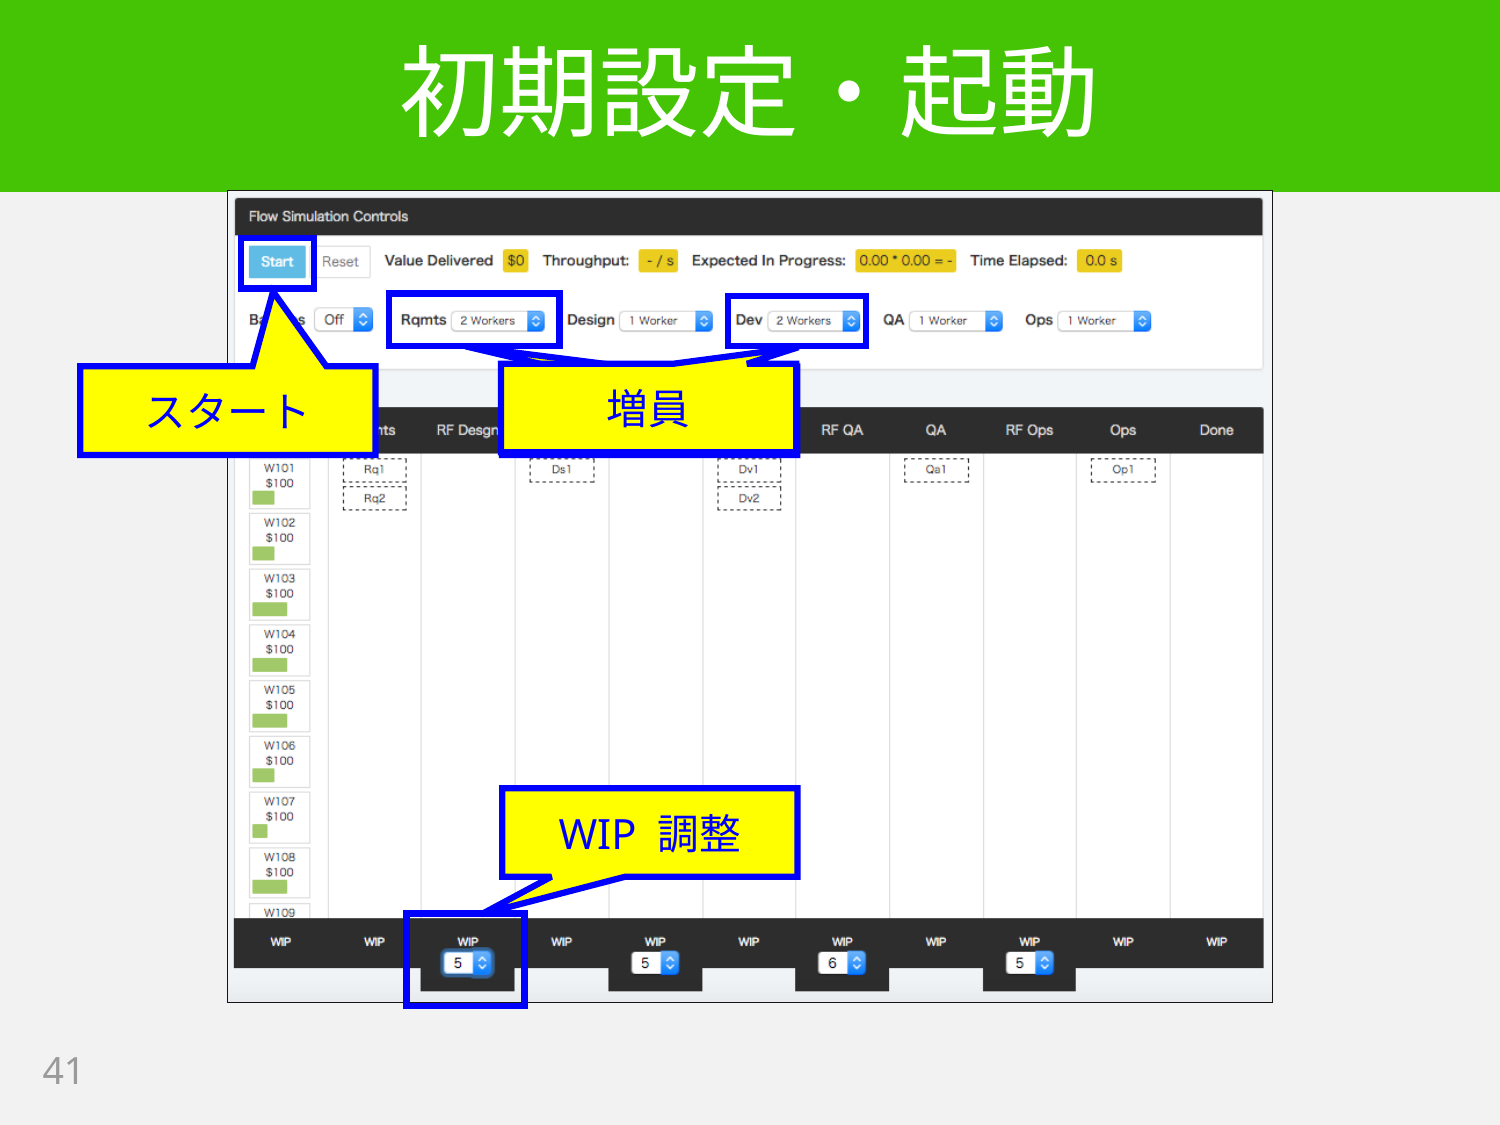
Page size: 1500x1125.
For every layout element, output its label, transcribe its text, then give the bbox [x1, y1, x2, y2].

title 初期設定・起動 [0, 53, 1500, 140]
text_box スタート [79, 365, 227, 456]
slide_number 41 [27, 1042, 146, 1102]
text_box [406, 1003, 526, 1007]
picture [227, 190, 1273, 1003]
